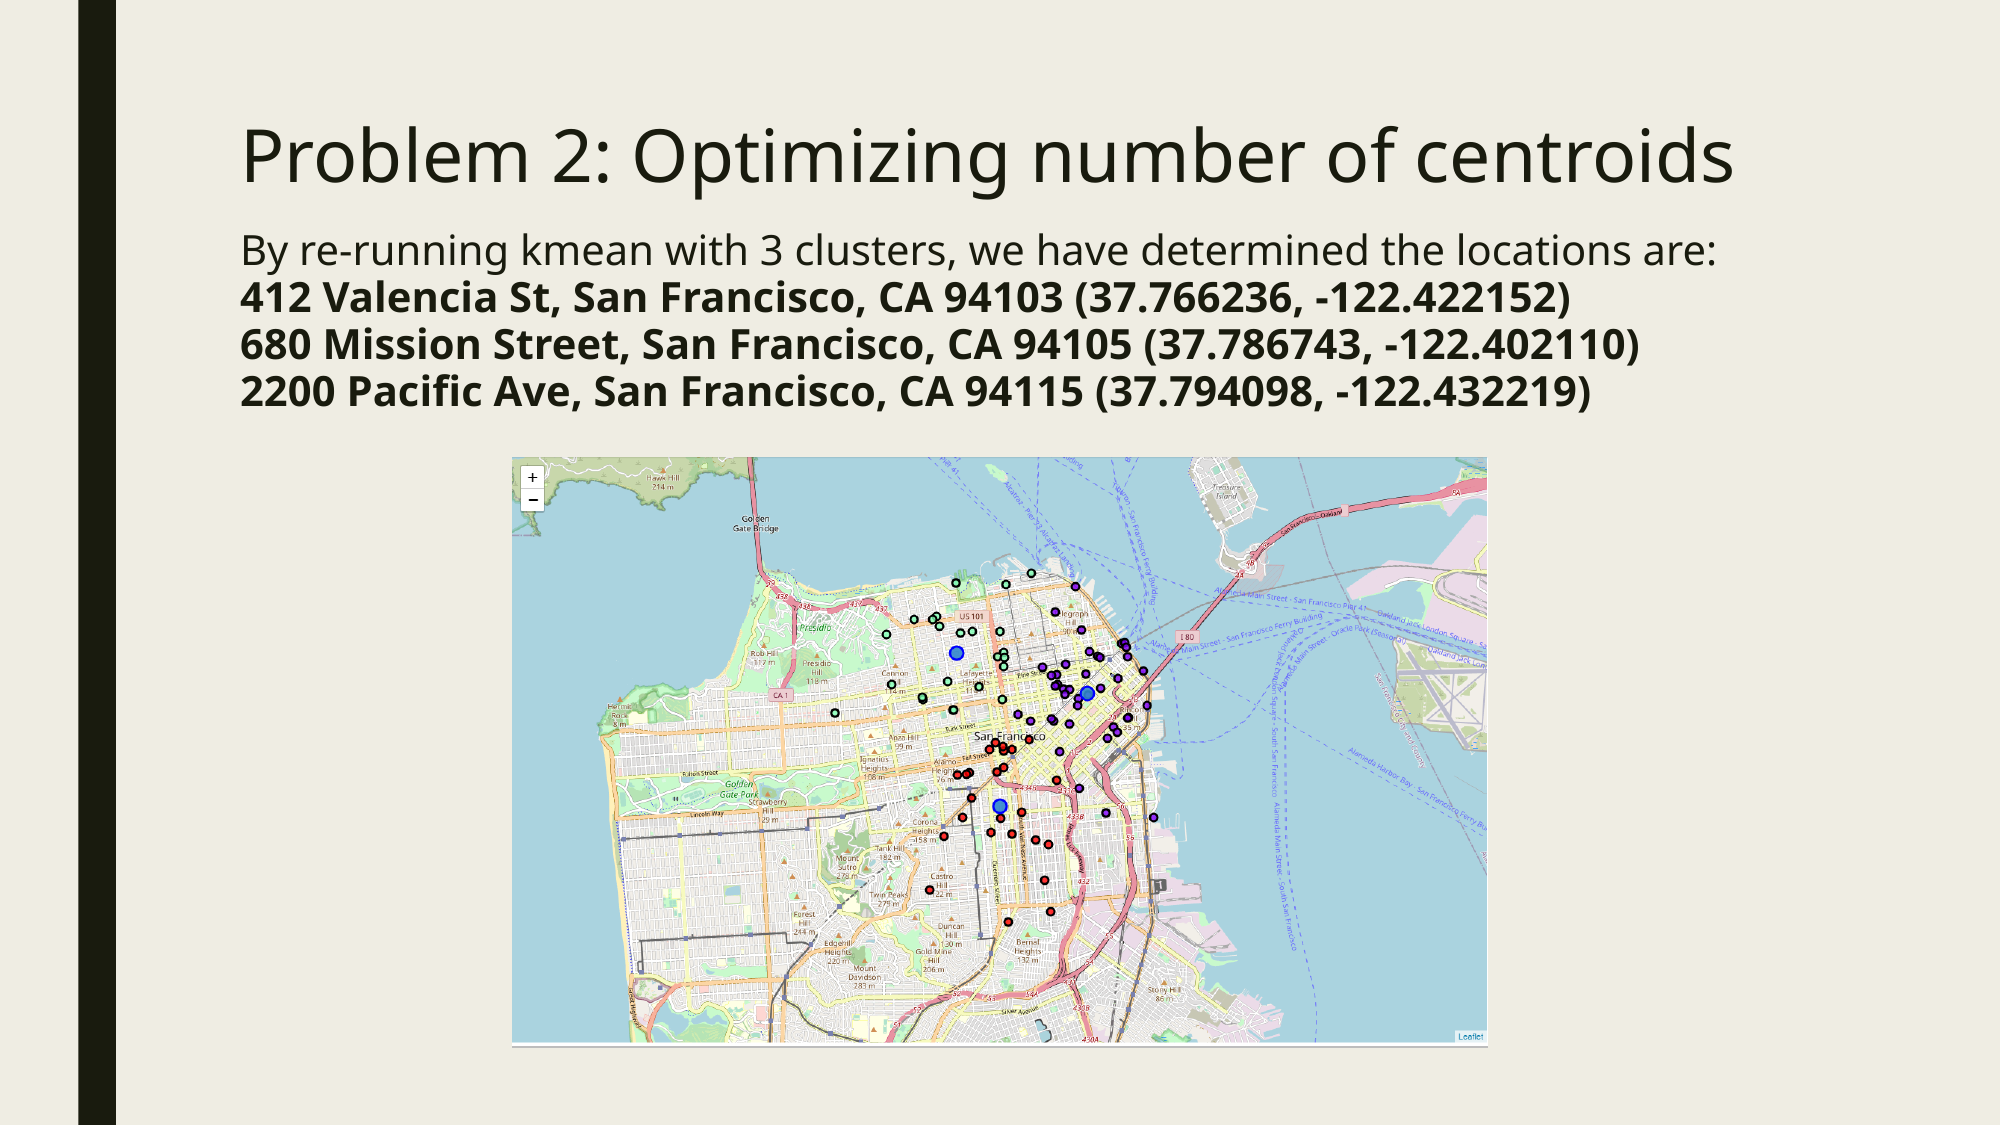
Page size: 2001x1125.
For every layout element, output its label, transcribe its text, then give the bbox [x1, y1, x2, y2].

list By re-running kmean with 3 clusters, we have determined the locations are: 412 Valencia St, San Francisco, CA 94103 (37.766236, -122.422152) 680 Mission Street, San Francisco, CA 94105 (37.786743, -122.402110) 2200 Pacific Ave, San Francisco, CA 94115 (37.794098, -122.432219) [225, 220, 1800, 963]
picture [512, 457, 1488, 1048]
title Problem 2: Optimizing number of centroids [225, 112, 1800, 220]
